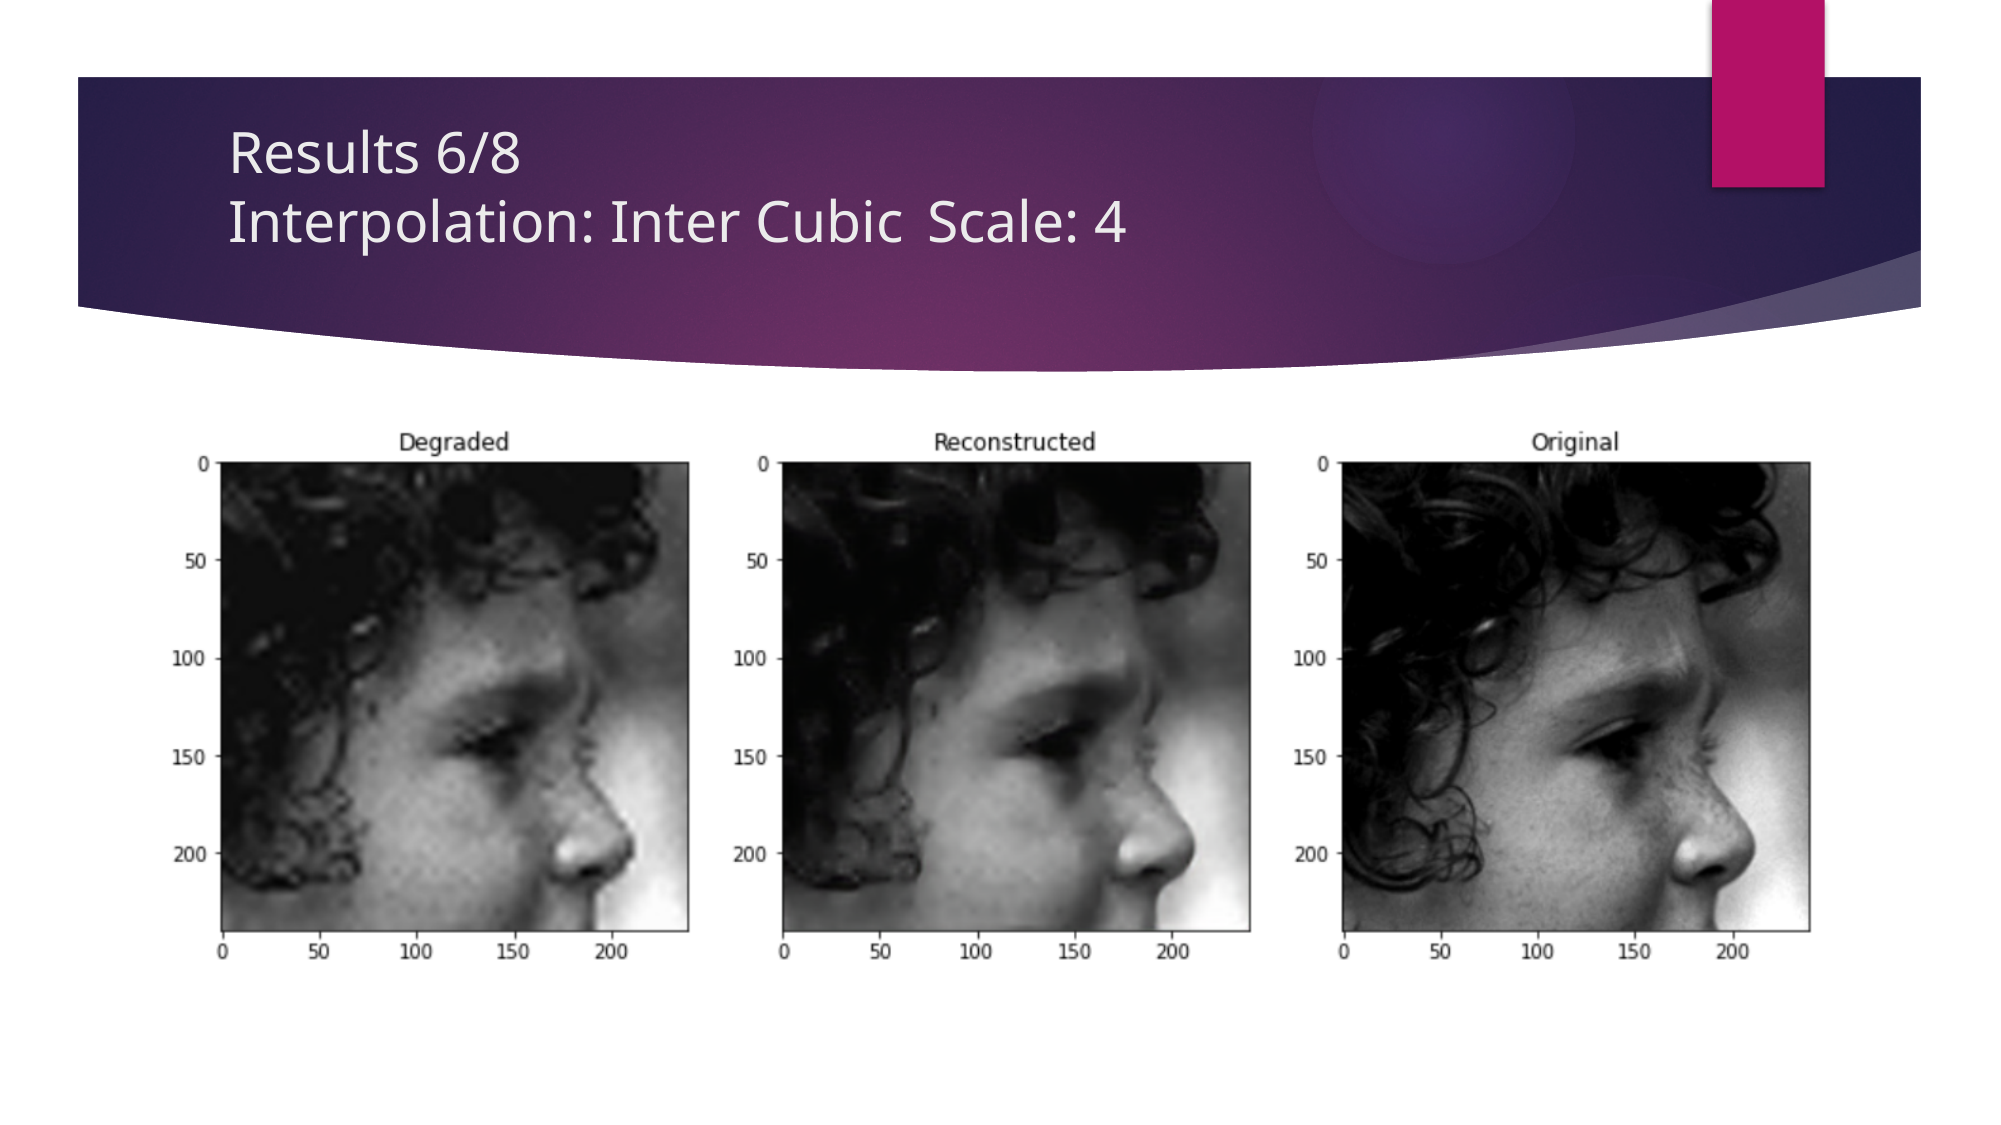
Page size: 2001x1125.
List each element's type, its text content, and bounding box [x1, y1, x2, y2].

picture [153, 422, 1855, 985]
title Results 6/8 Interpolation: Inter Cubic Scale: 4 [213, 107, 1593, 263]
